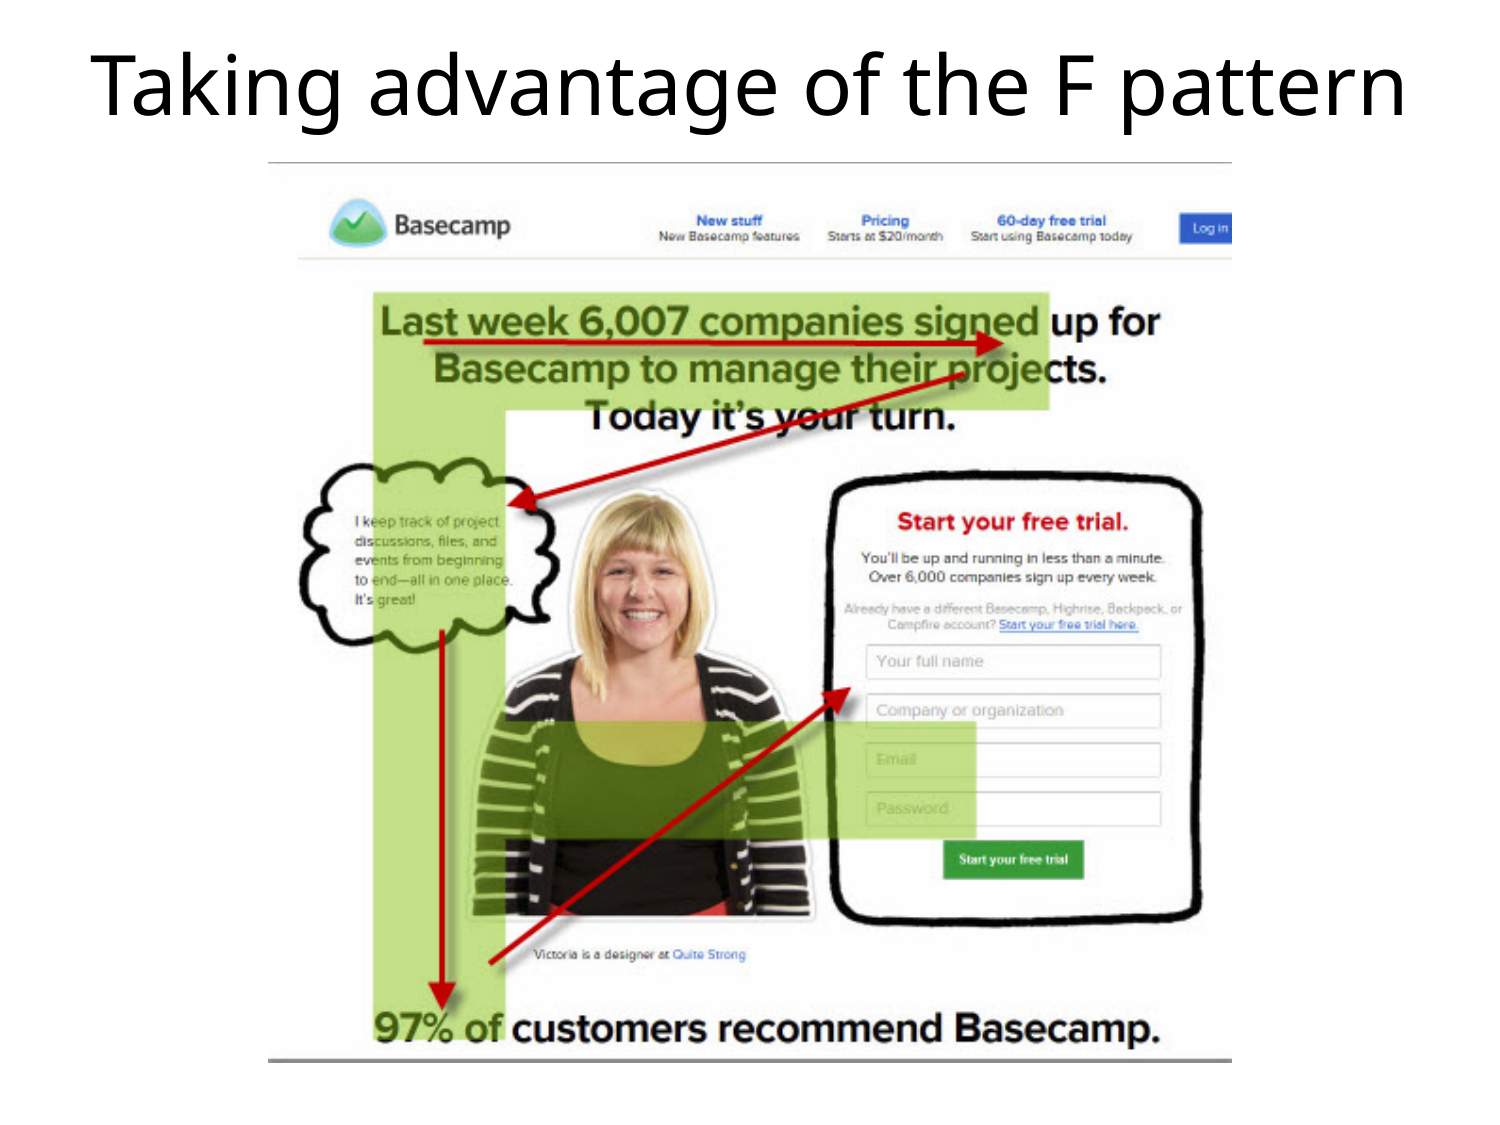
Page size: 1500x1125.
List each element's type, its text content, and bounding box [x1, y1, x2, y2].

text_box Taking advantage of the F pattern [0, 24, 1500, 140]
picture [268, 162, 1232, 1063]
